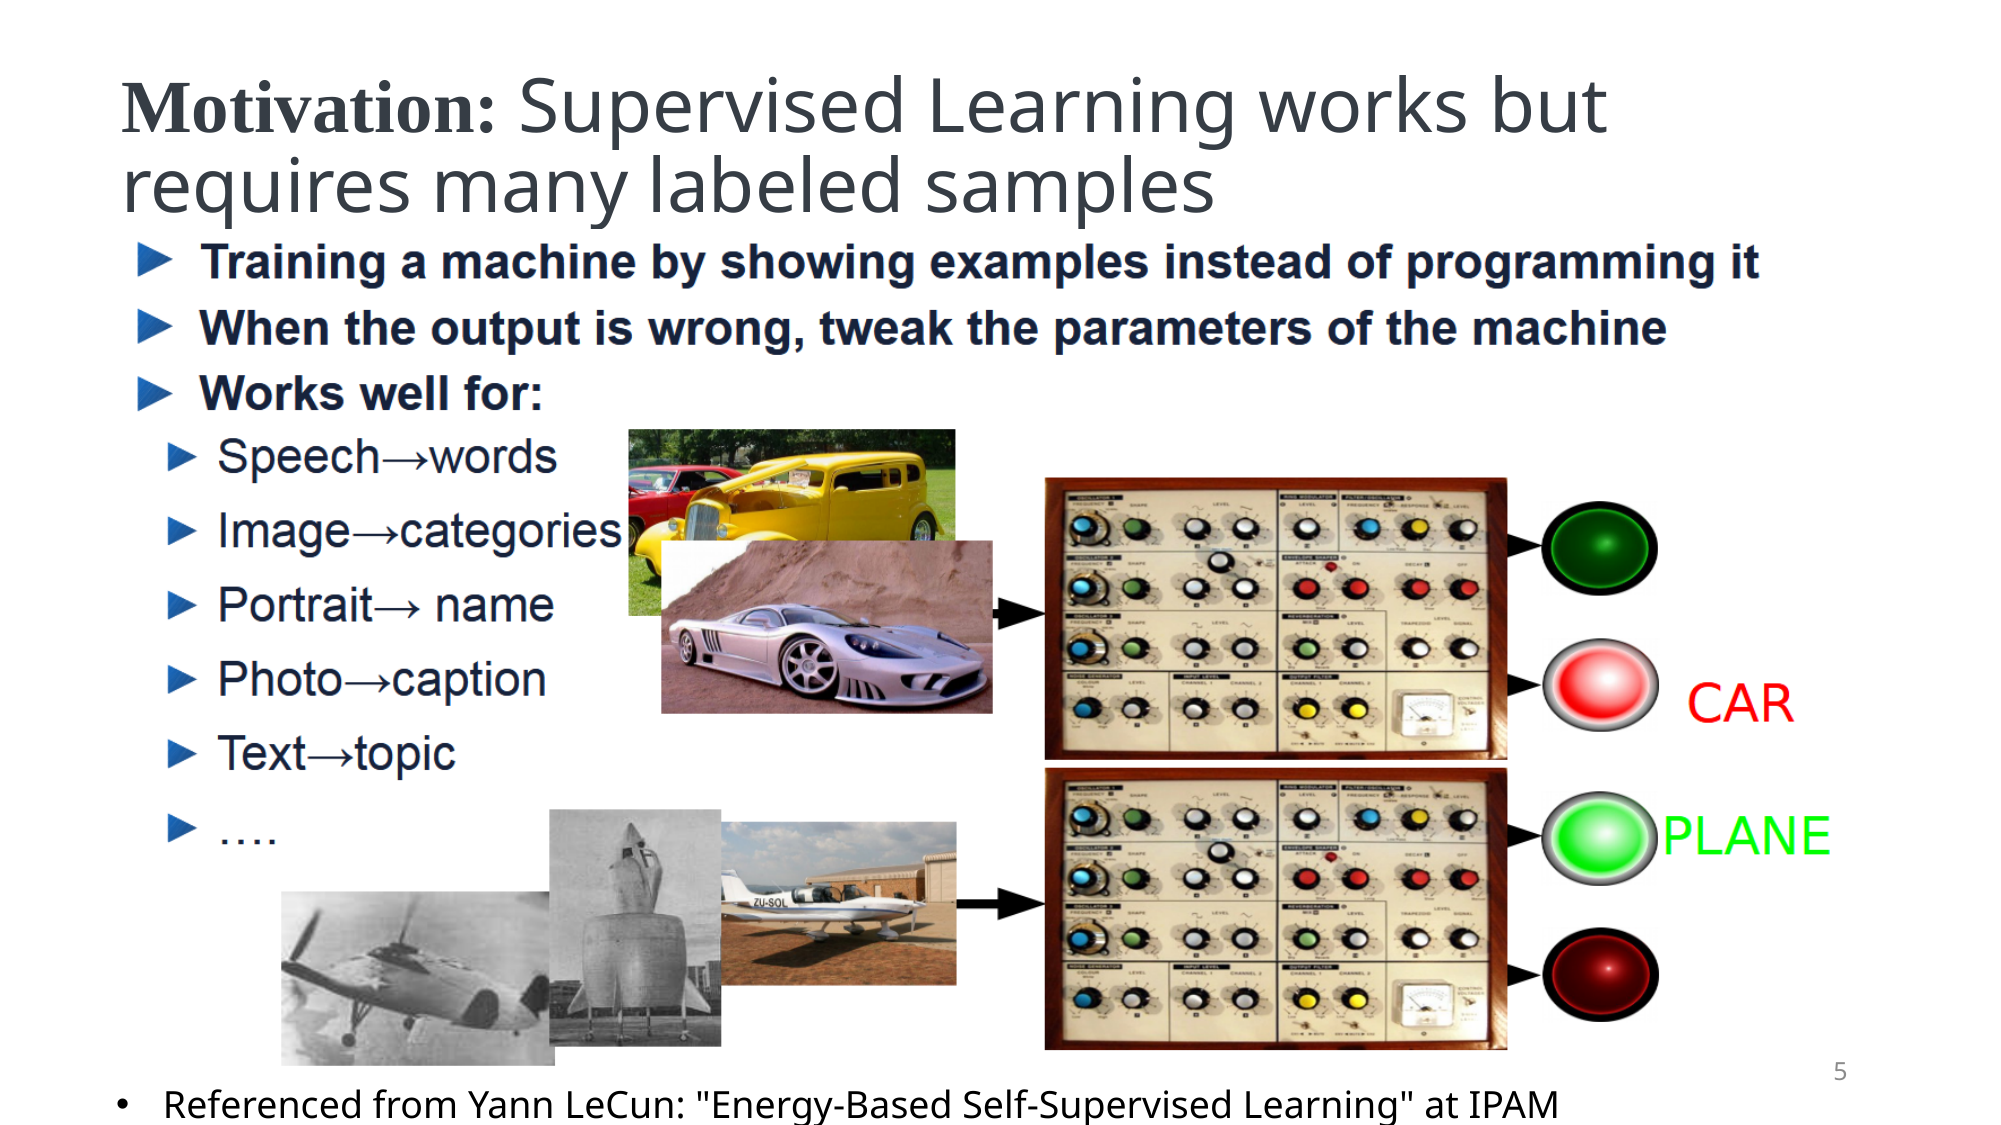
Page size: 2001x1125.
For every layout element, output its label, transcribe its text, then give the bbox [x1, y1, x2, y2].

picture [105, 229, 1831, 1067]
slide_number 5 [1412, 1042, 1863, 1103]
text_box Motivation: Supervised Learning works but requires many labeled samples [106, 59, 1863, 230]
text_box Referenced from Yann LeCun: "Energy-Based Self-Supervised Learning" at IPAM [101, 1073, 1829, 1125]
